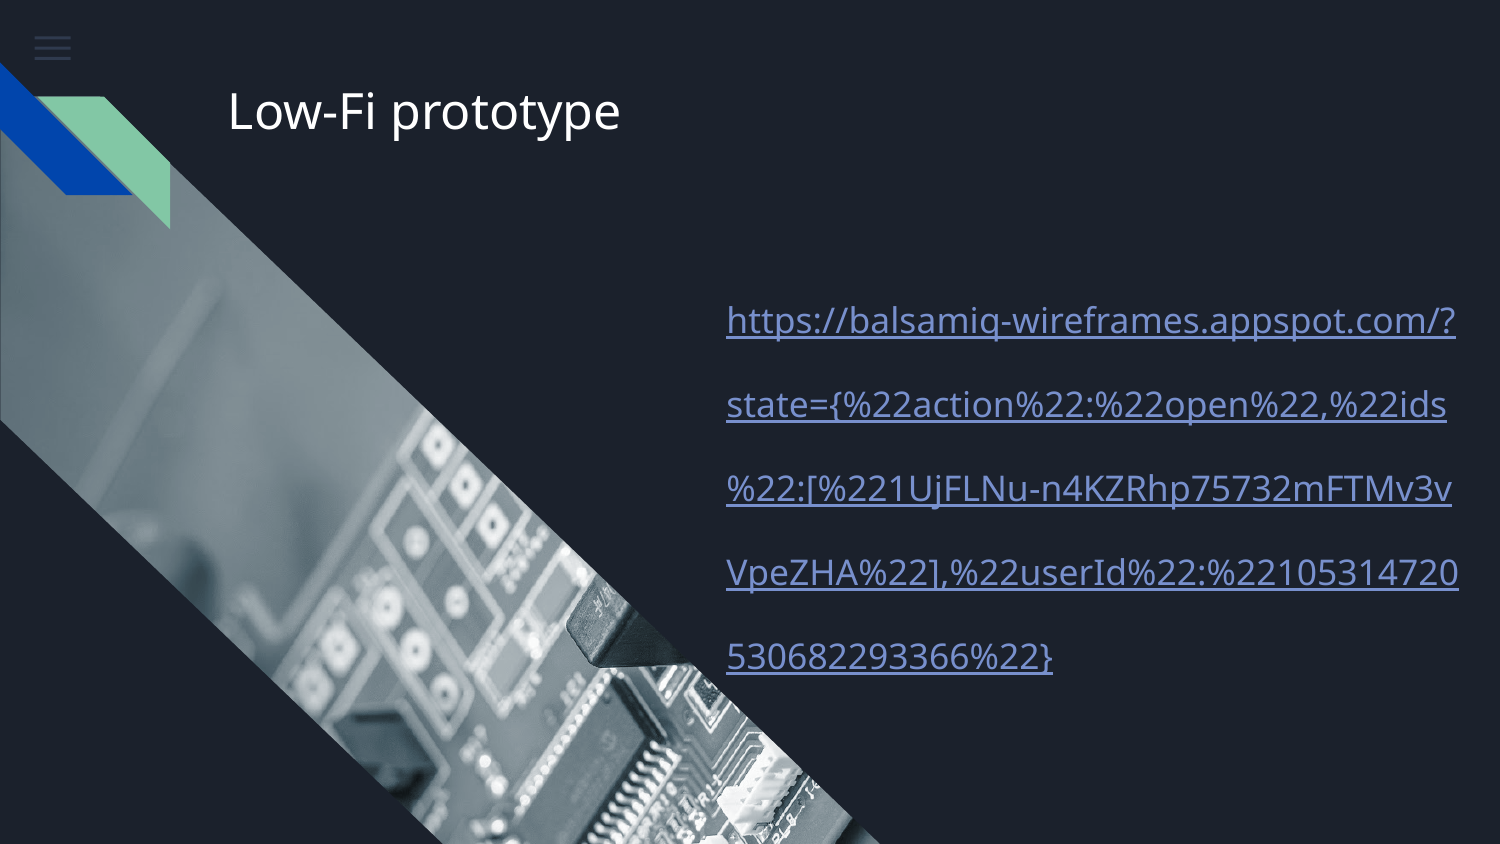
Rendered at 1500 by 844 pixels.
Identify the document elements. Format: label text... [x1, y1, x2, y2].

title Low-Fi prototype [212, 64, 1368, 215]
picture [0, 97, 880, 844]
list https://balsamiq-wireframes.appspot.com/?state={%22action%22:%22open%22,%22ids%22:[%221UjFLNu-n4KZRhp75732mFTMv3vVpeZHA%22],%22userId%22:%22105314720530682293366%22} [636, 234, 1478, 717]
